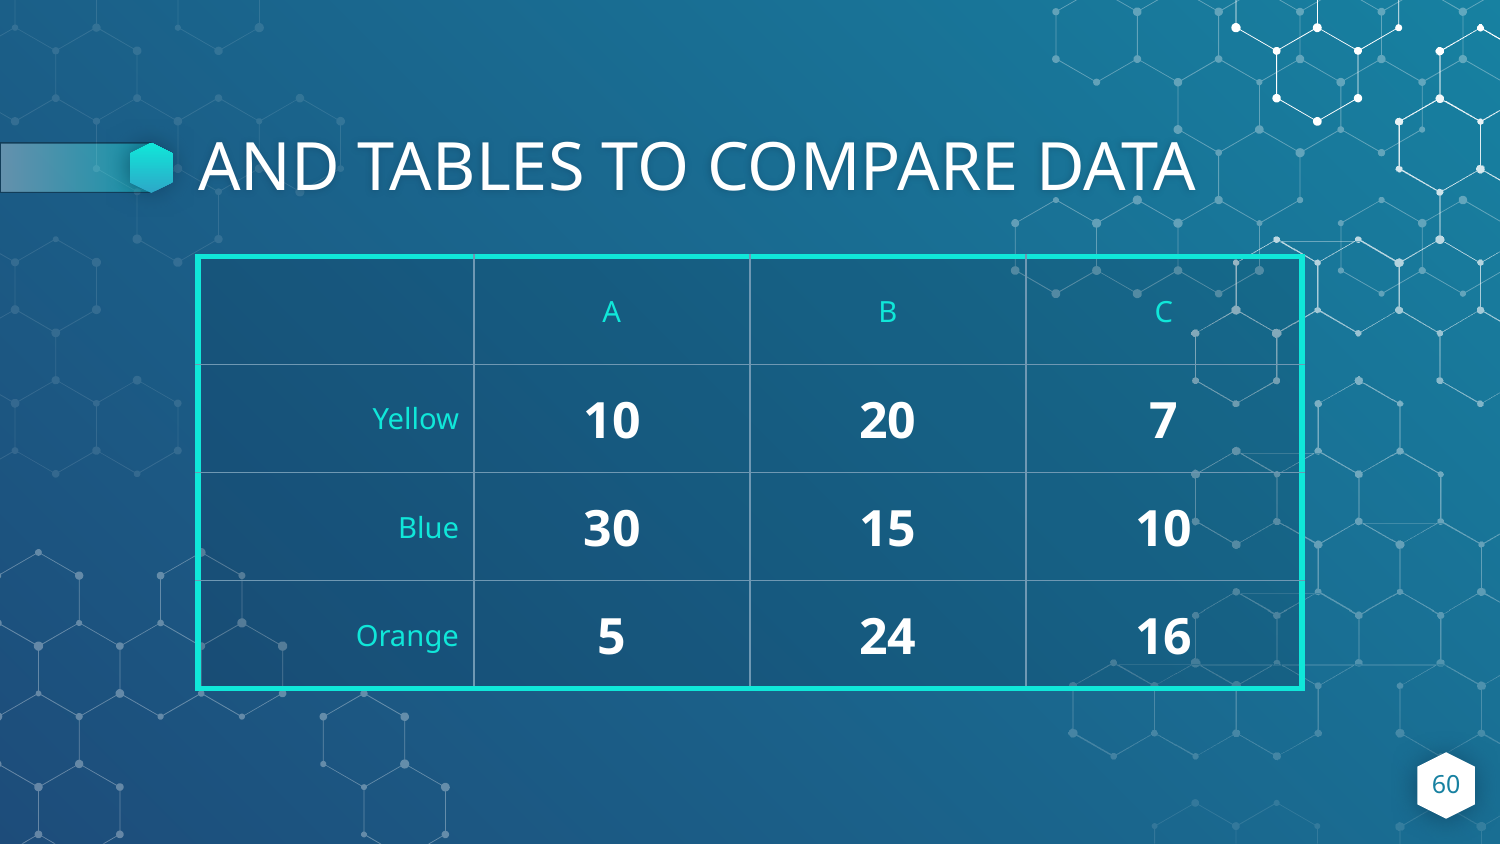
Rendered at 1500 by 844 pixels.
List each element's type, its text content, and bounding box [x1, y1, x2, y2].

table_cell Blue [201, 473, 473, 580]
table_cell Yellow [201, 365, 473, 472]
title AND TABLES TO COMPARE DATA [198, 140, 1302, 198]
table_cell Orange [201, 581, 473, 686]
table_cell 15 [751, 473, 1025, 580]
slide_number 60 [1417, 752, 1475, 819]
table_header C [1027, 259, 1299, 364]
table_header A [475, 259, 749, 364]
table_cell 10 [1027, 473, 1299, 580]
table_header [201, 259, 473, 364]
table_cell 16 [1027, 581, 1299, 686]
table_cell 7 [1027, 365, 1299, 472]
table_header B [751, 259, 1025, 364]
table_cell 24 [751, 581, 1025, 686]
table_cell 10 [475, 365, 749, 472]
table_cell 5 [475, 581, 749, 686]
table_cell 30 [475, 473, 749, 580]
table_cell 20 [751, 365, 1025, 472]
